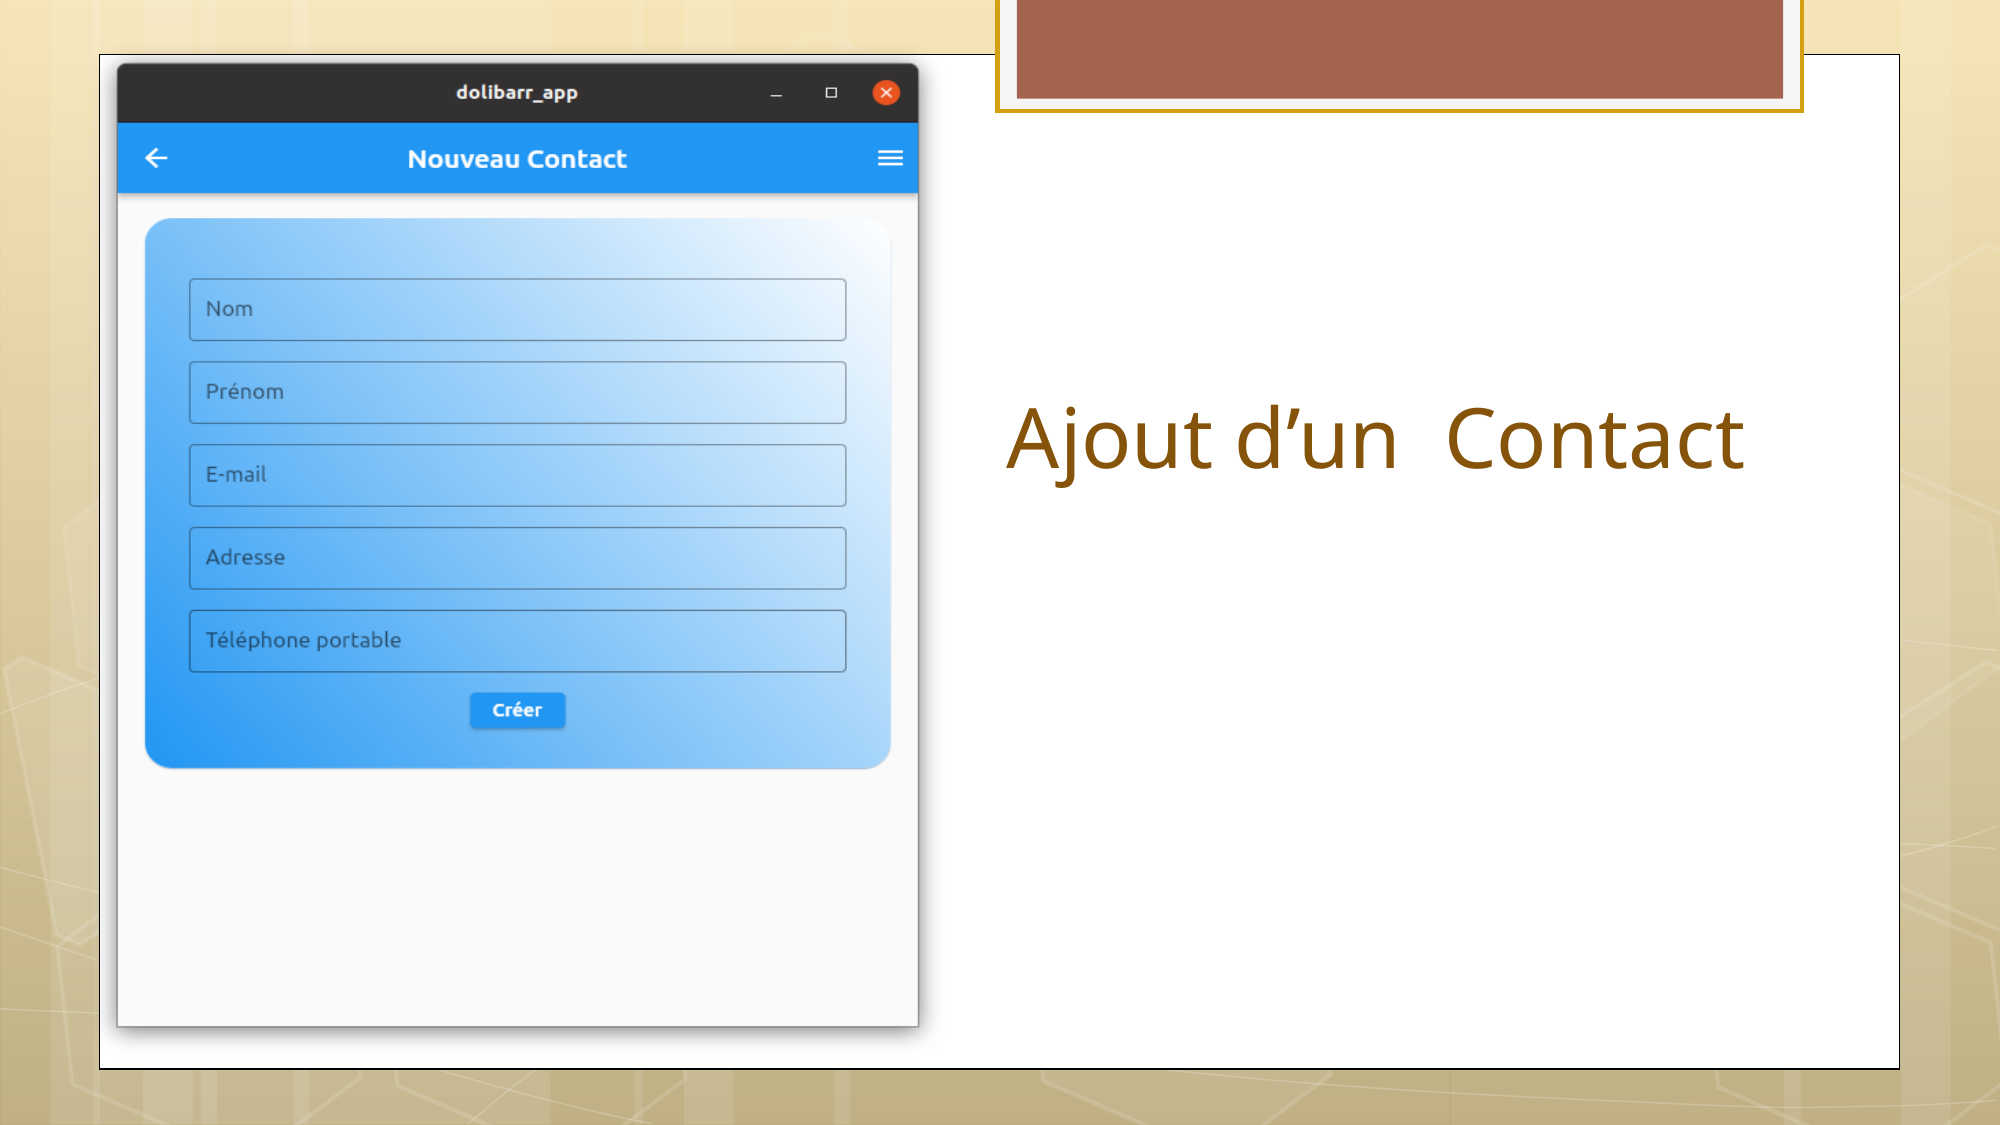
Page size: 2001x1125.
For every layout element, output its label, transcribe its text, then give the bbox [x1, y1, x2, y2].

picture [82, 35, 954, 1064]
text_box Ajout d’un Contact [992, 377, 1855, 587]
